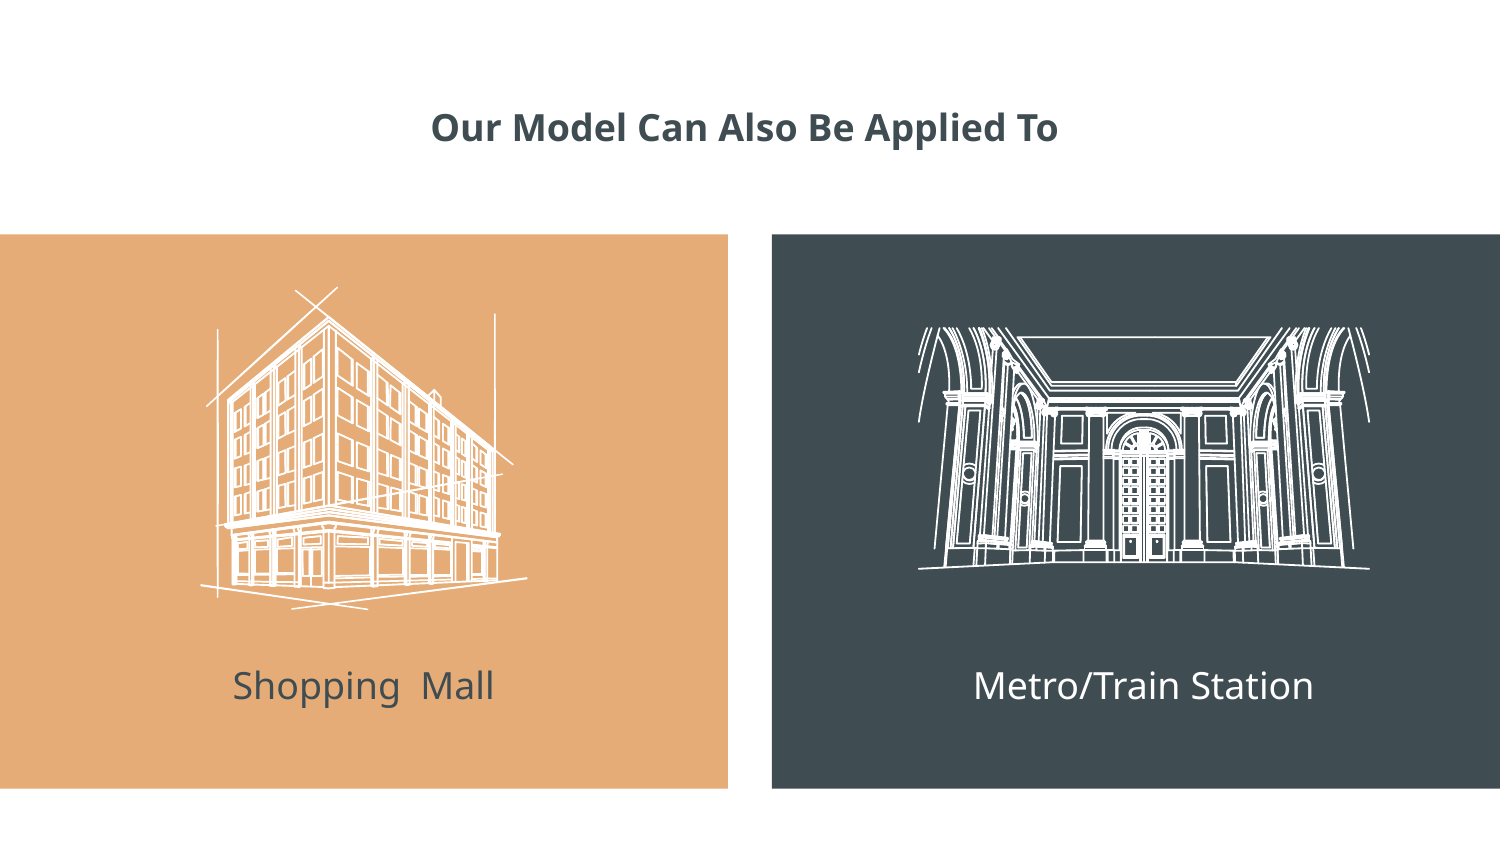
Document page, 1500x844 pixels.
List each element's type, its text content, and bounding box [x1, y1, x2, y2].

title Our Model Can Also Be Applied To [278, 88, 1222, 183]
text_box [200, 287, 528, 610]
title Shopping Mall [173, 617, 555, 723]
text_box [918, 327, 1370, 570]
title Metro/Train Station [903, 617, 1385, 723]
